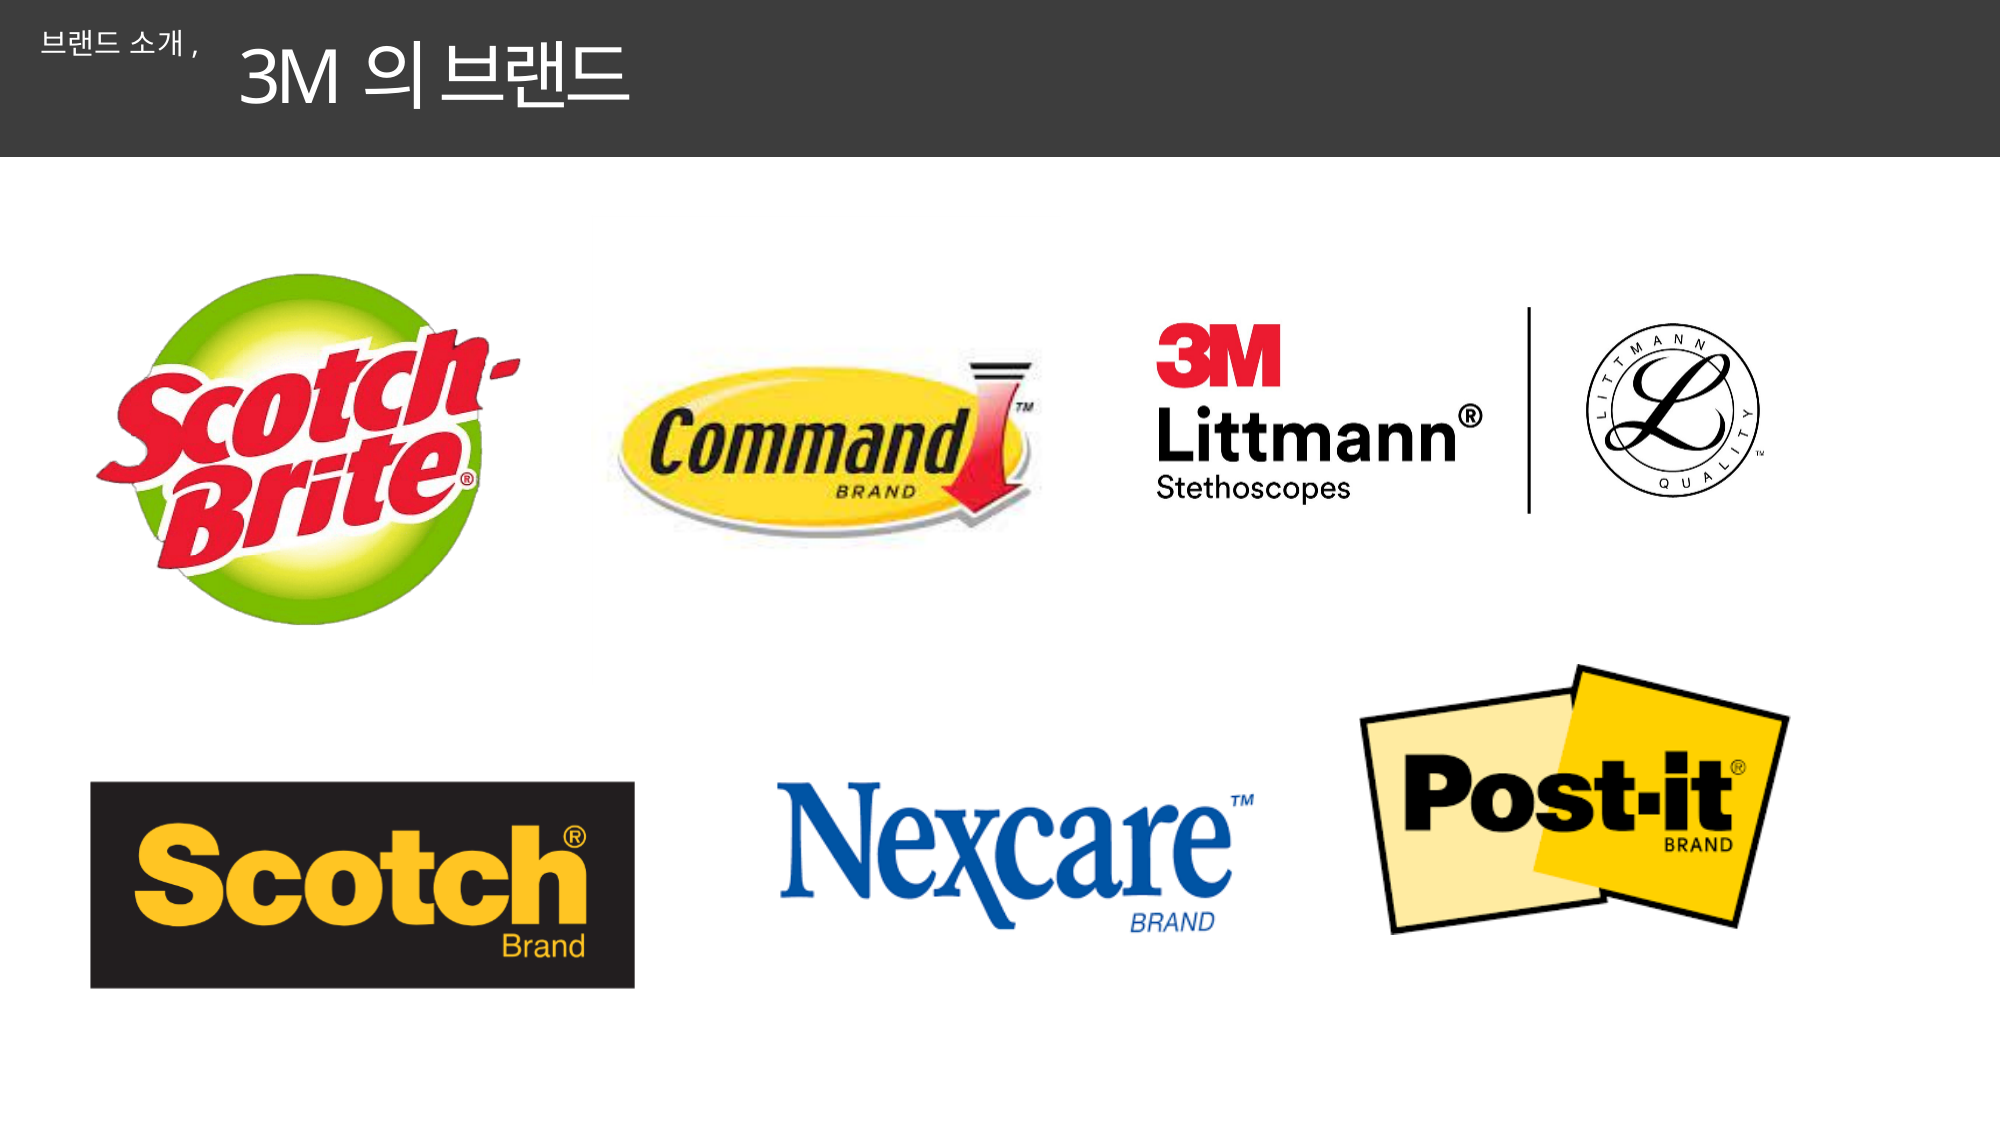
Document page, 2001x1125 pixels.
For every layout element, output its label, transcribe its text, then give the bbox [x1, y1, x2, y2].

picture [74, 215, 540, 681]
picture [79, 727, 647, 1044]
picture [1359, 664, 1791, 935]
text_box 3M의 브랜드 [224, 20, 899, 126]
text_box 브랜드 소개, [26, 18, 214, 68]
picture [1152, 250, 1764, 571]
picture [591, 215, 1061, 685]
picture [751, 756, 1294, 959]
text_box [0, 0, 2000, 158]
